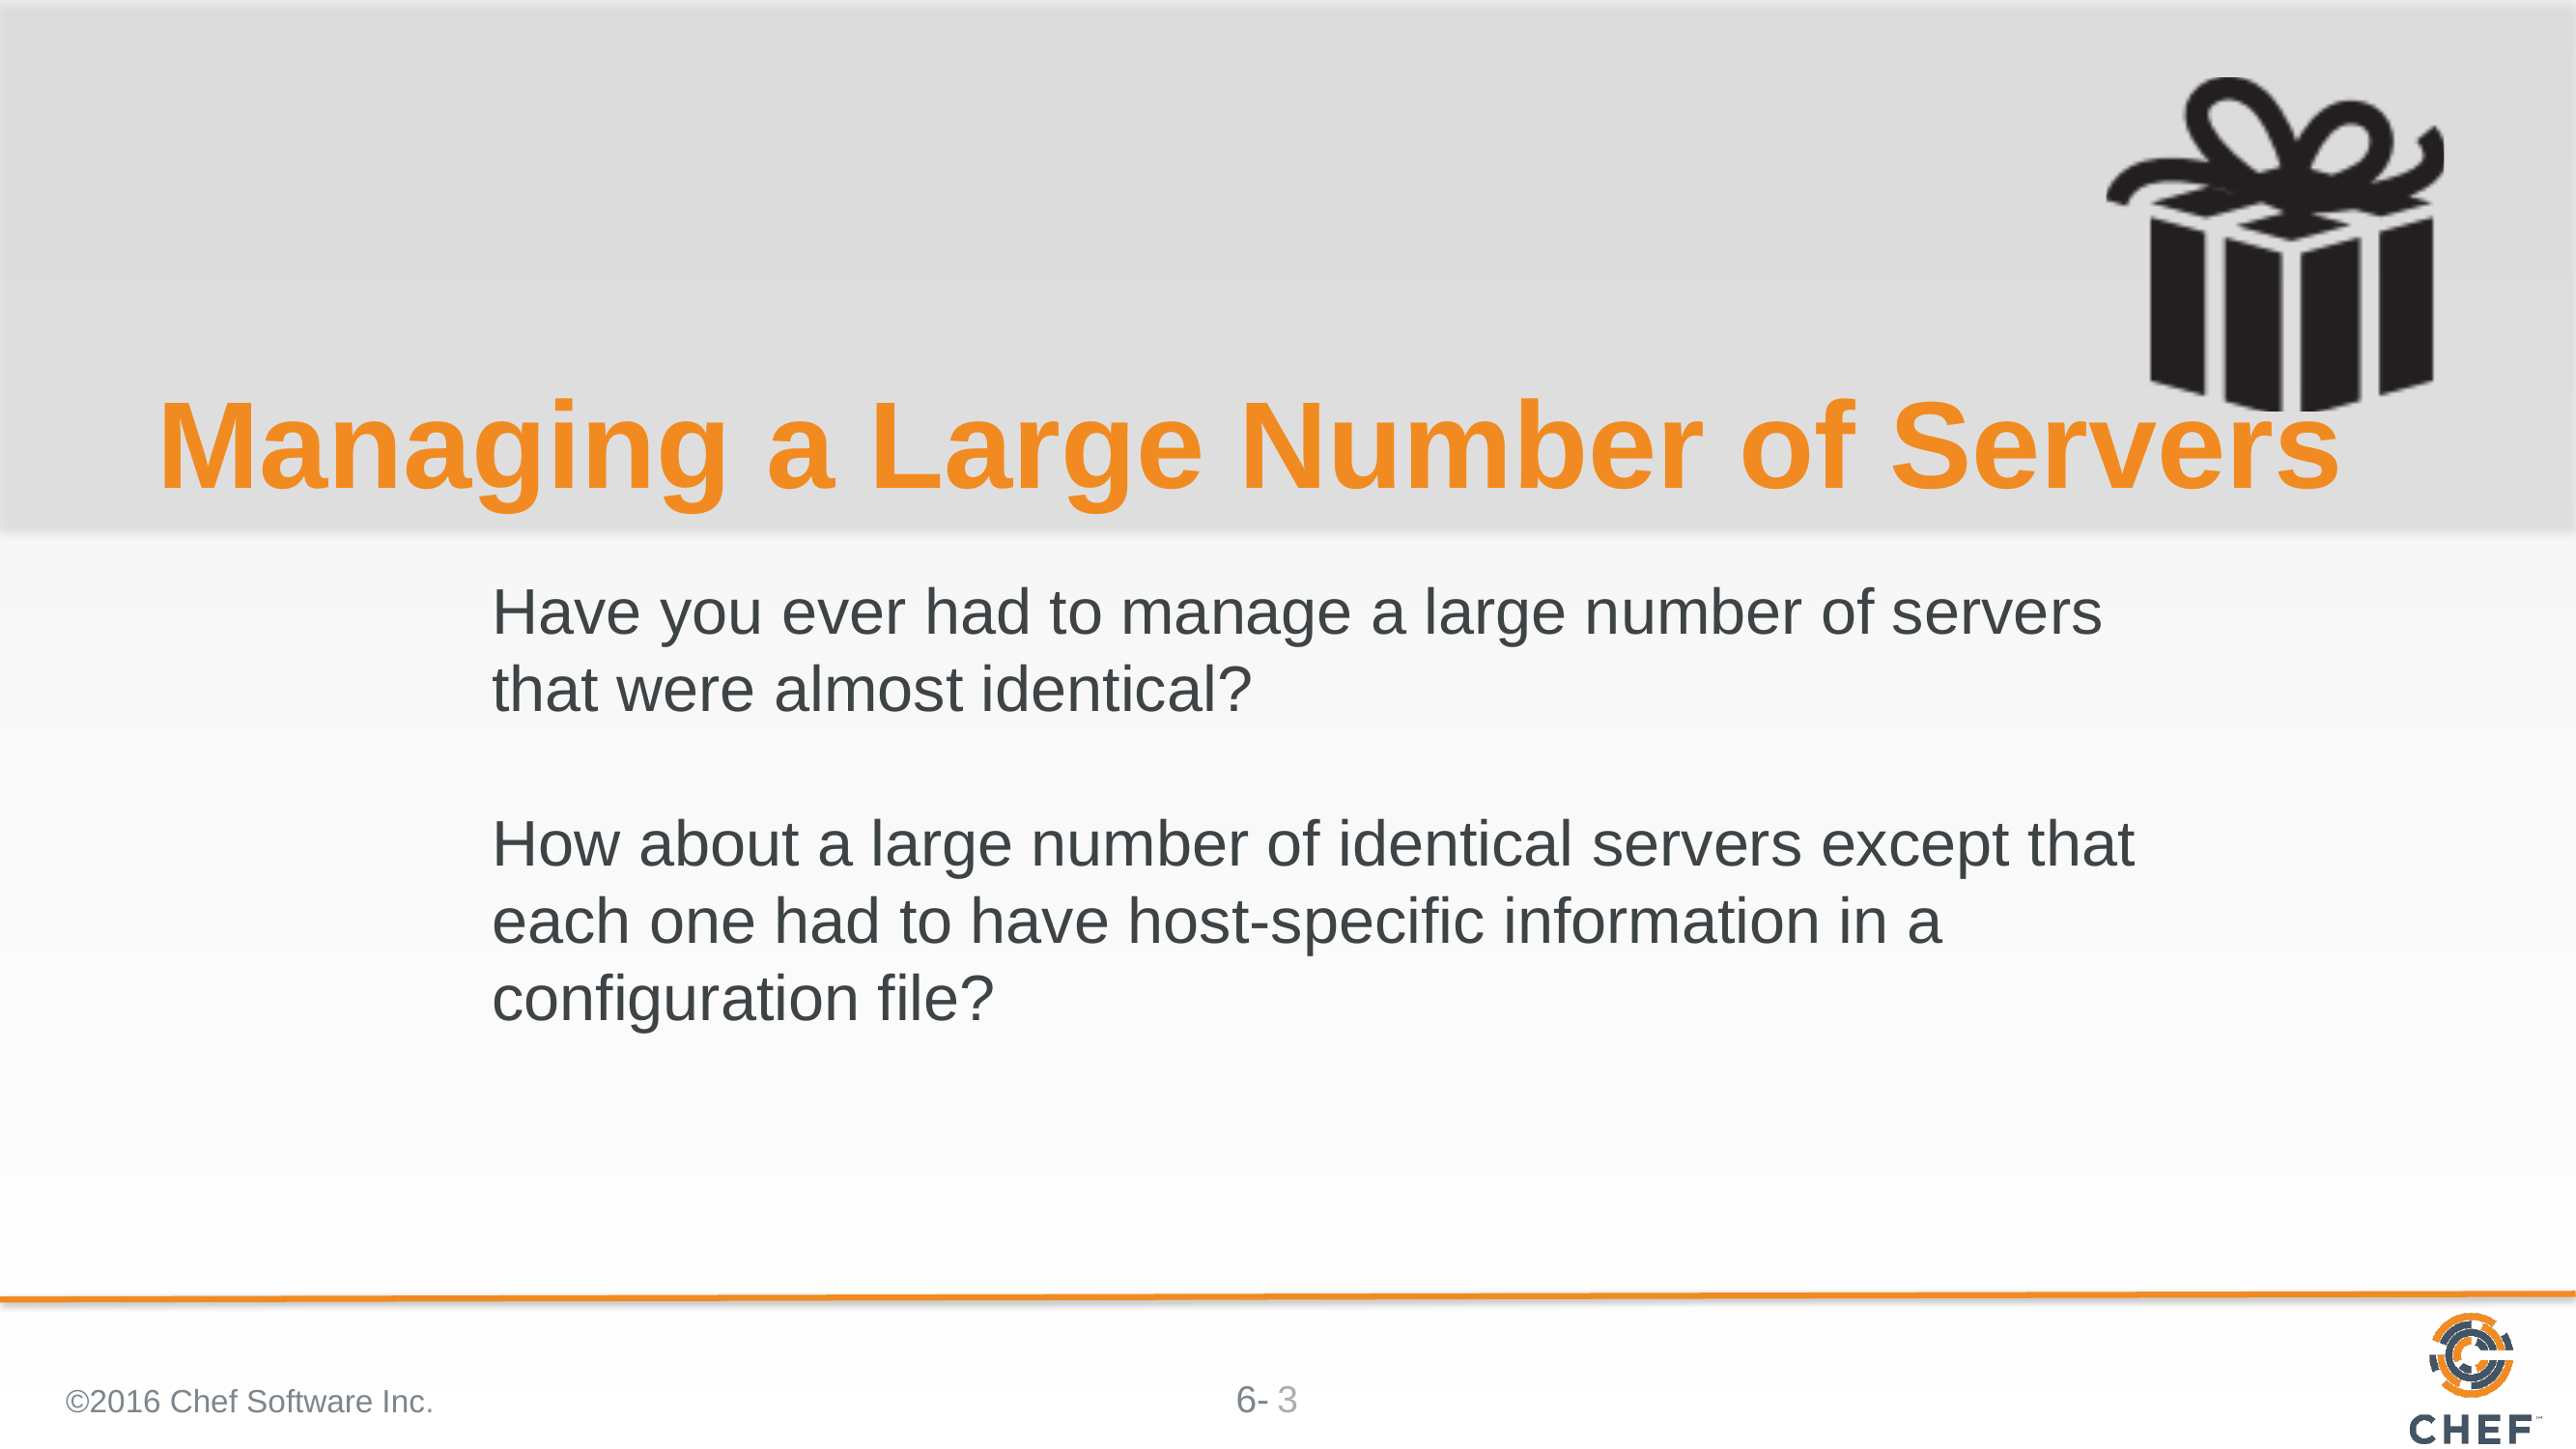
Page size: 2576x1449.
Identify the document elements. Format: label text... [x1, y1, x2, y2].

picture [2399, 1297, 2550, 1449]
title Managing a Large Number of Servers [142, 365, 2434, 531]
slide_number 3 [998, 1359, 1578, 1437]
subtitle Have you ever had to manage a large number of servers that were almost identical? How about a large number of identical servers except that each one had to have host-specific information in a configuration file? [477, 555, 2217, 1330]
footer ©2016 Chef Software Inc. [51, 1359, 952, 1440]
